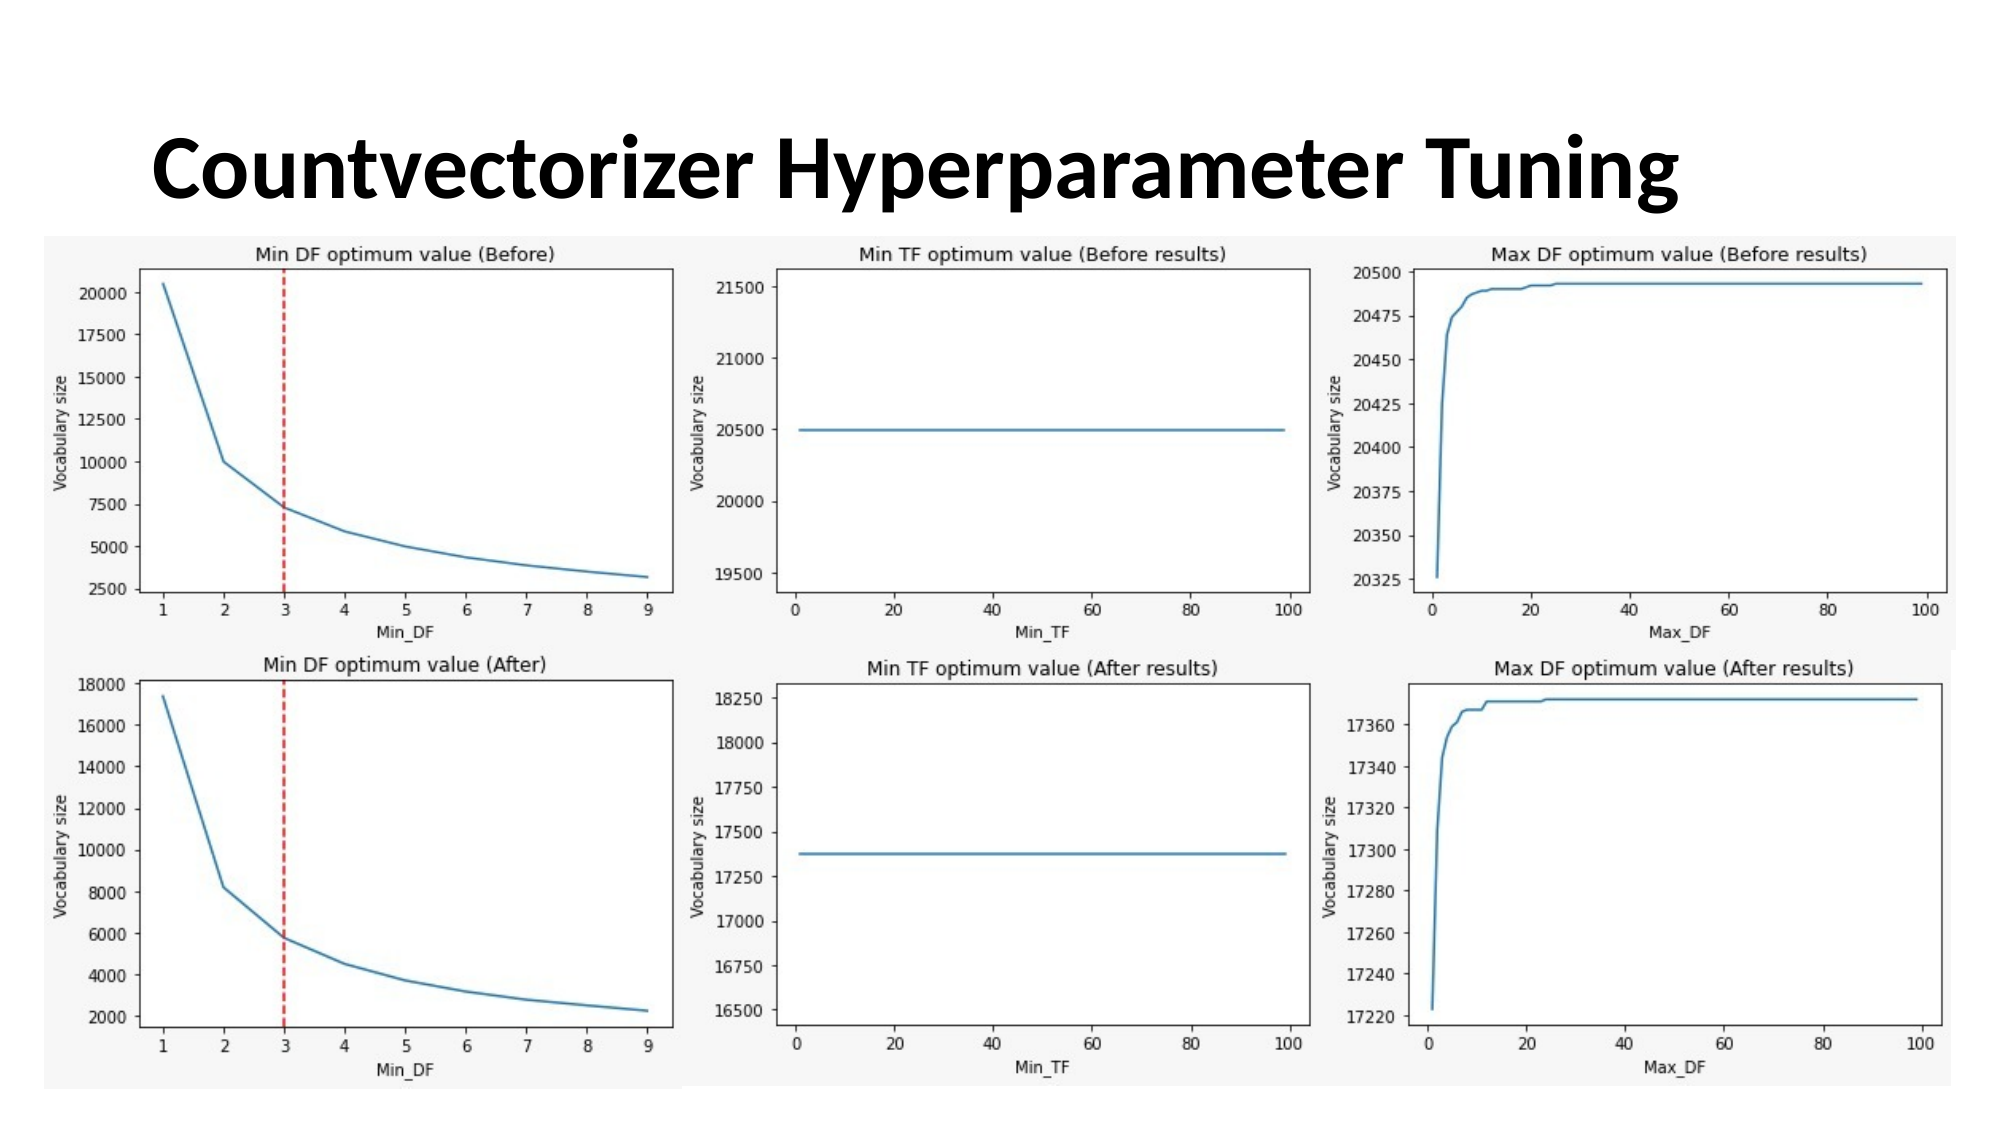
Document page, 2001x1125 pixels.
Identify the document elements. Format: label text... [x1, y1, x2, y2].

picture [43, 236, 1956, 1090]
title Countvectorizer Hyperparameter Tuning [137, 59, 1863, 235]
